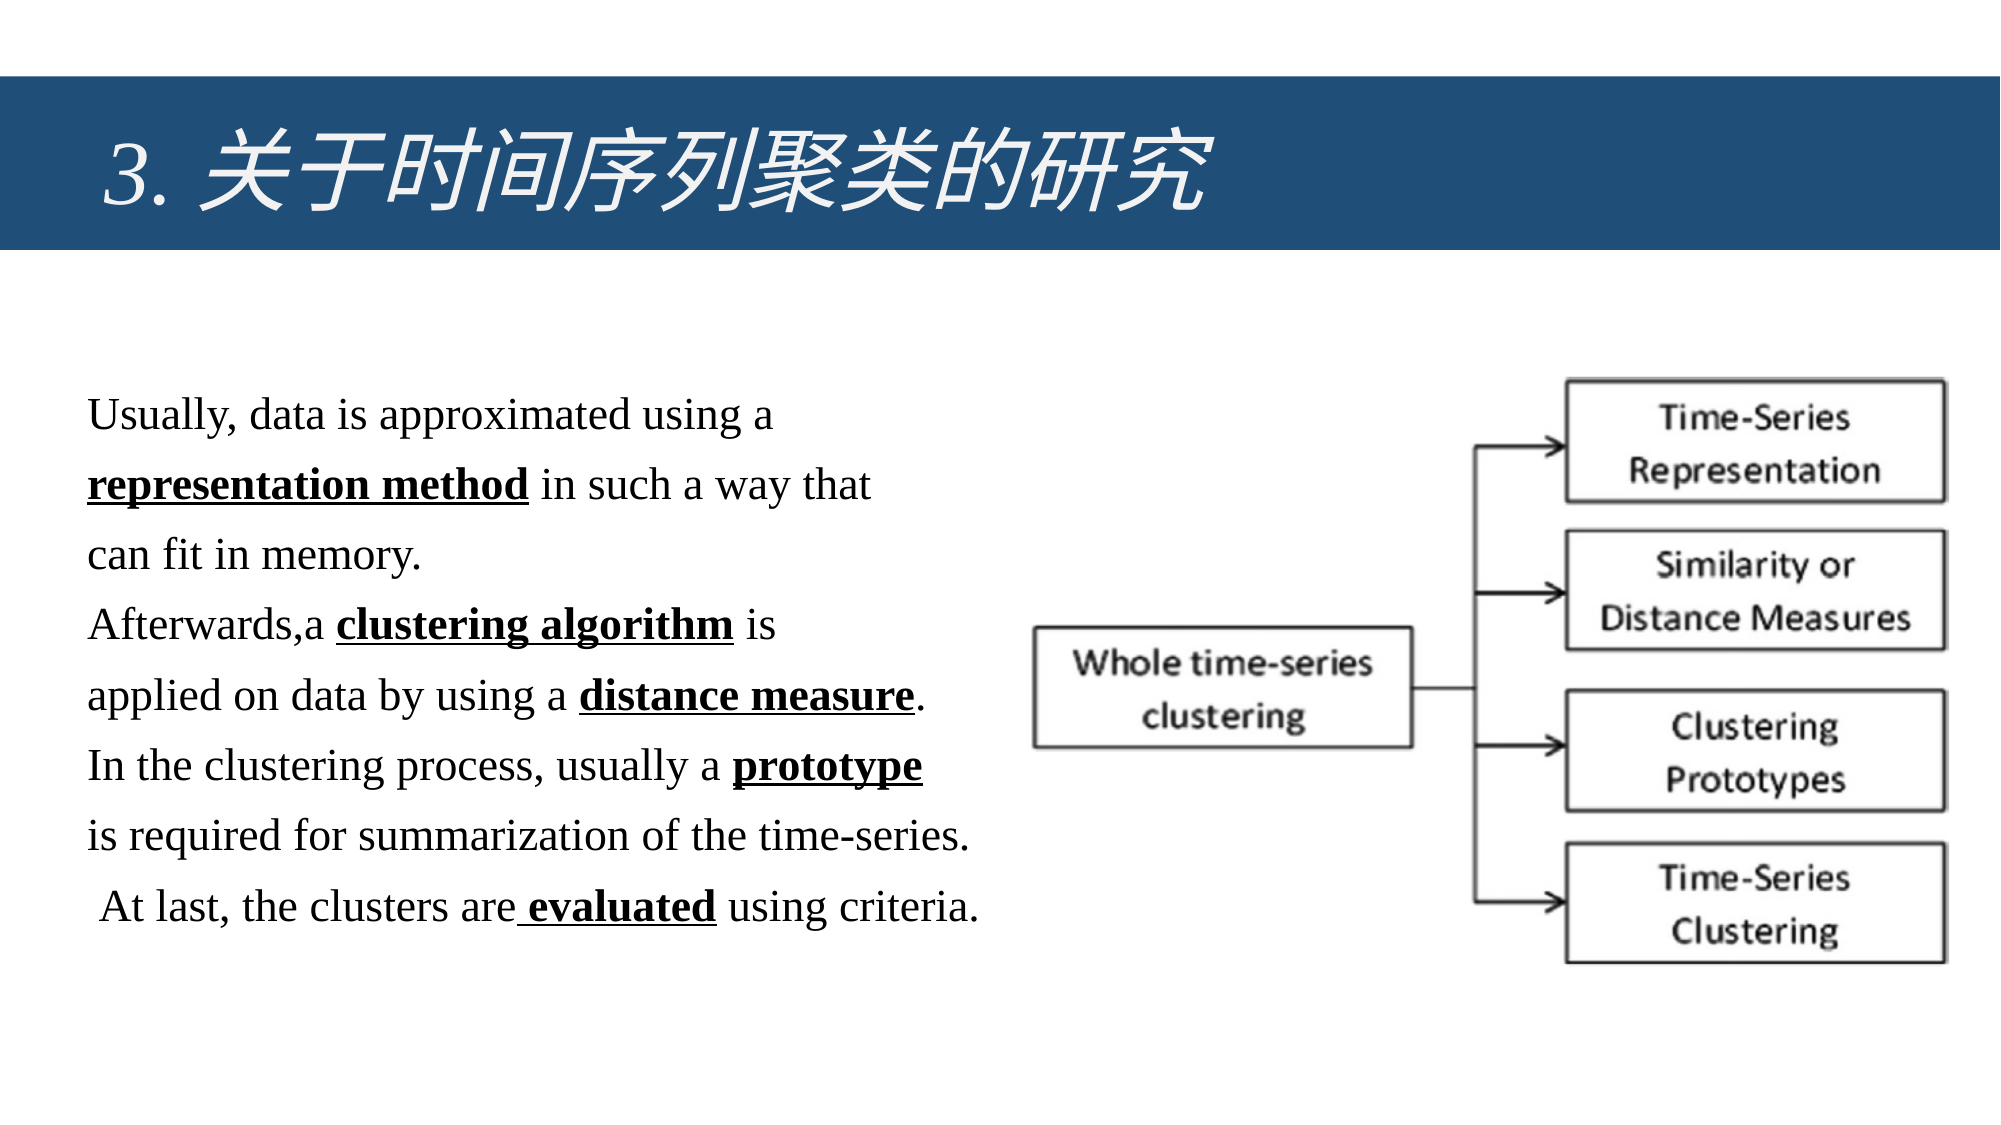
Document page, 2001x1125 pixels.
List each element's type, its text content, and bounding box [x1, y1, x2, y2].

text_box [0, 75, 89, 251]
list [980, 354, 1983, 997]
title 3.关于时间序列聚类的研究 [89, 66, 1815, 285]
text_box [1815, 75, 2000, 251]
text_box Usually, data is approximated using a representation method in such a way that can fit in memory. Afterwards,a clustering algorithm is applied on data by using a distance measure. In the clustering process, usually a prototype is required for summarization of the time-series. At last, the clusters are evaluated using criteria. [72, 306, 1798, 1091]
